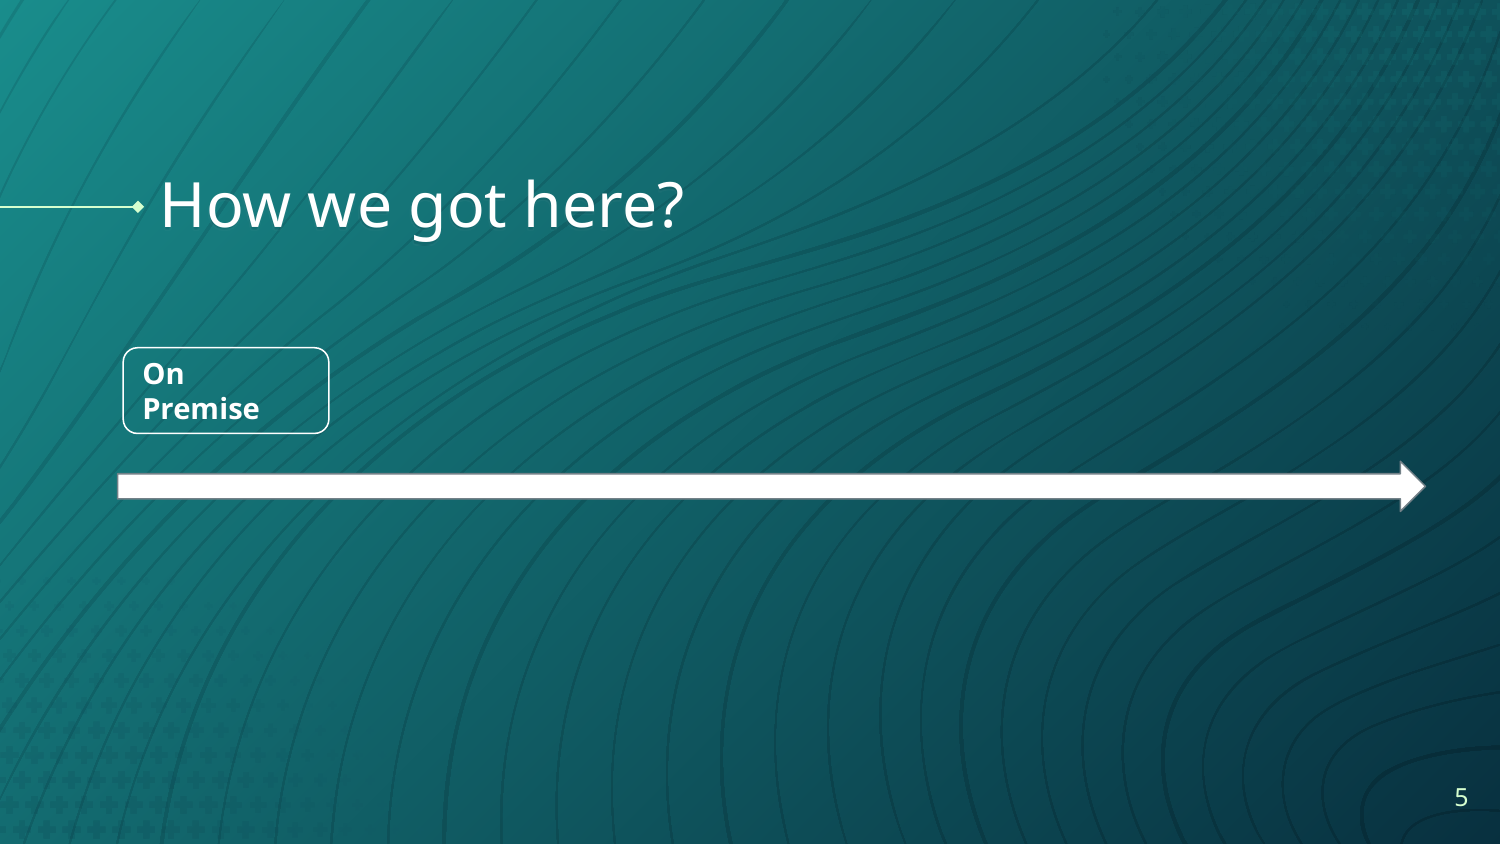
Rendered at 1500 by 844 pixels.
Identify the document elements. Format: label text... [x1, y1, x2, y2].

text_box On Premise [123, 347, 329, 434]
slide_number ‹#› [1378, 766, 1469, 832]
text_box [117, 461, 1426, 512]
title How we got here? [159, 174, 1340, 240]
